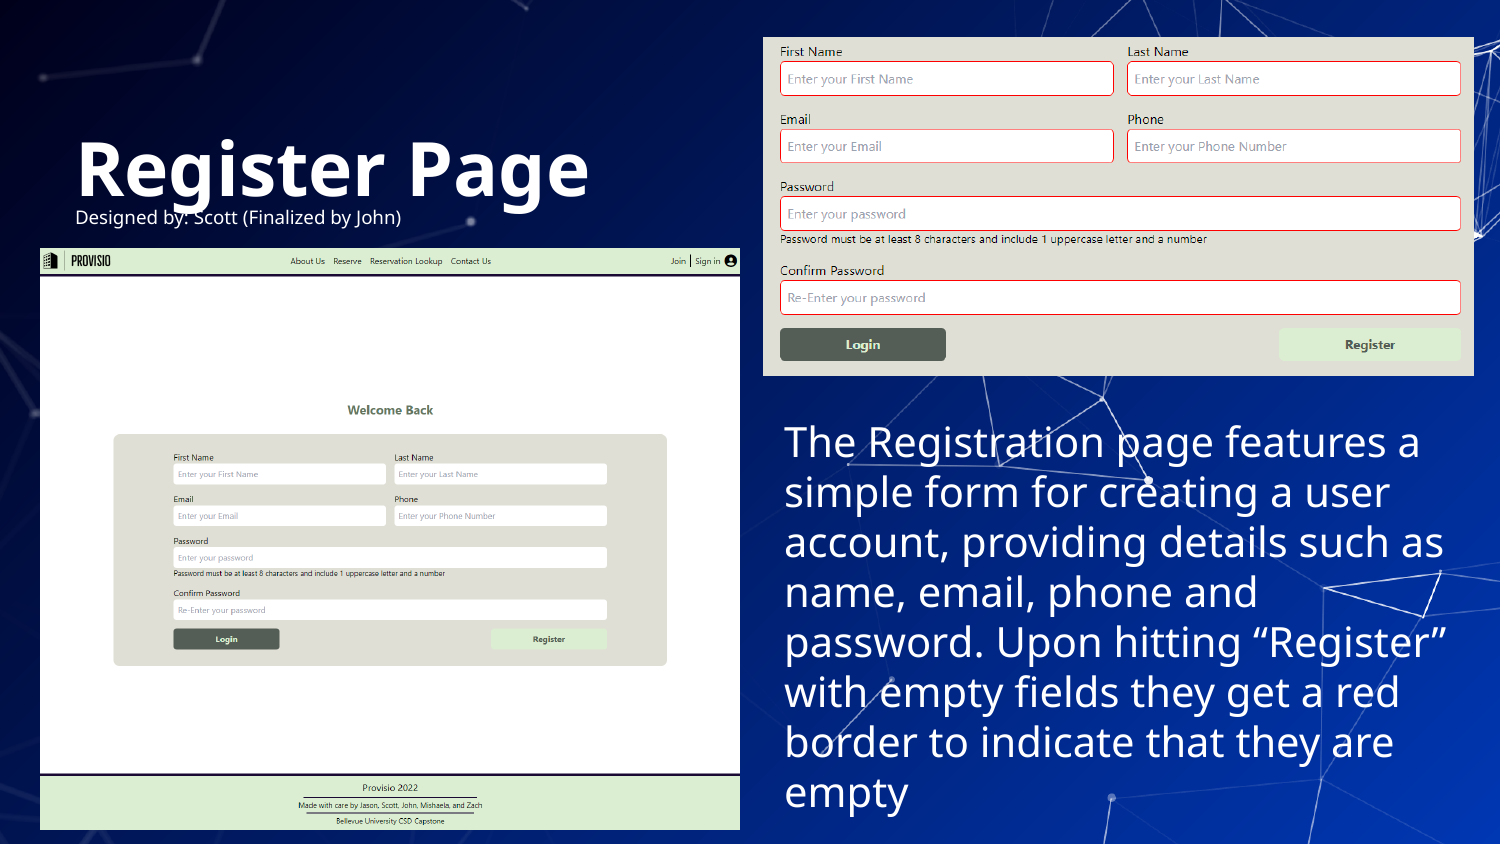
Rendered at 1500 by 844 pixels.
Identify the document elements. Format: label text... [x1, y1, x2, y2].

picture [0, 0, 1500, 844]
title Register Page [75, 71, 758, 212]
subtitle Designed by: Scott (Finalized by John) [75, 205, 523, 246]
text_box The Registration page features a simple form for creating a user account, providing details such as name, email, phone and password. Upon hitting “Register” with empty fields they get a red border to indicate that they are empty [769, 400, 1468, 831]
